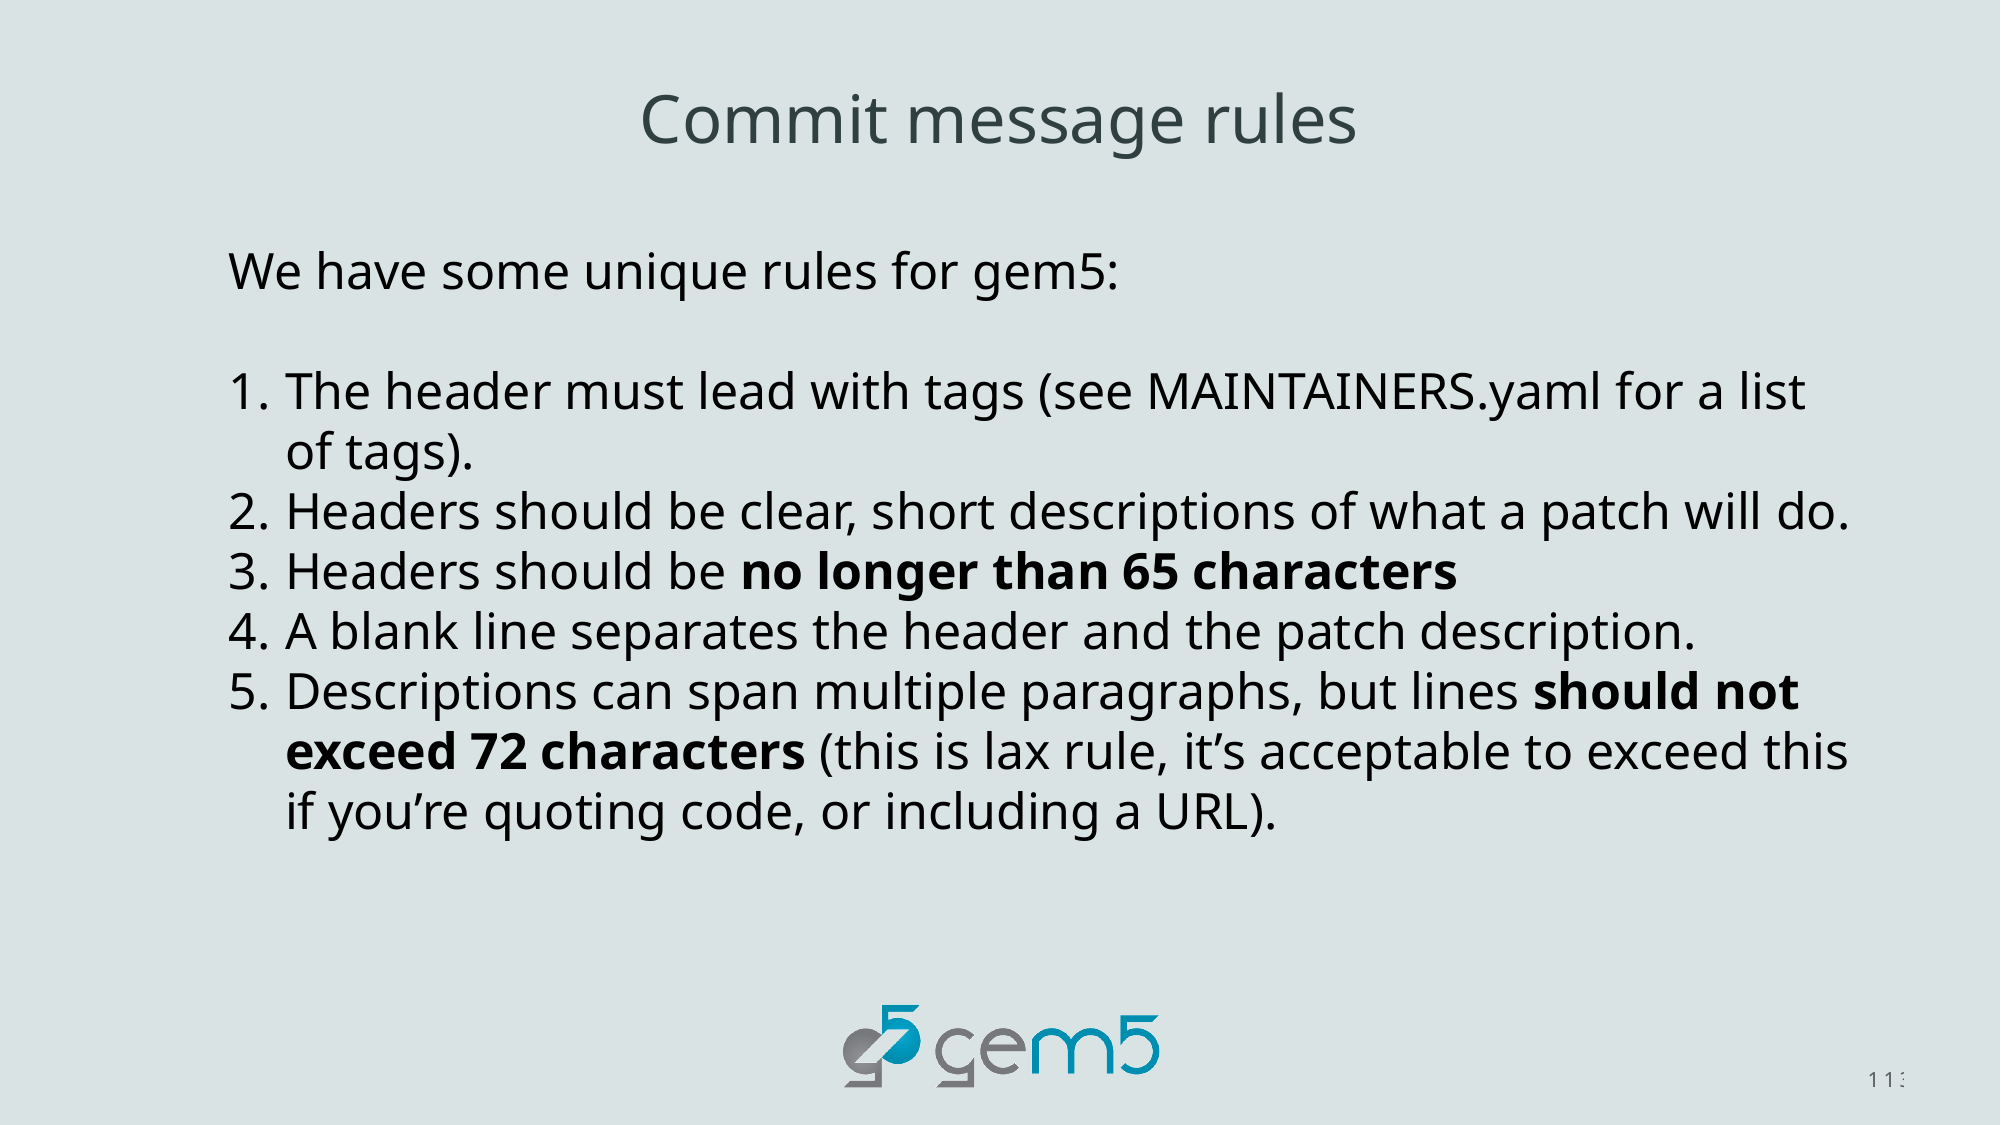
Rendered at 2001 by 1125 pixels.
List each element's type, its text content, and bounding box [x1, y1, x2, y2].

picture [807, 965, 1193, 1120]
slide_number 113 [1637, 1042, 1927, 1119]
text_box Commit message rules [162, 64, 1838, 164]
text_box We have some unique rules for gem5: The header must lead with tags (see MAINTAINERS.yaml for a list of tags). Headers should be clear, short descriptions of what a patch will do. Headers should be no longer than 65 characters A blank line separates the header and the patch description. Descriptions can span multiple paragraphs, but lines should not exceed 72 characters (this is lax rule, it’s acceptable to exceed this if you’re quoting code, or including a URL). [213, 232, 1871, 848]
